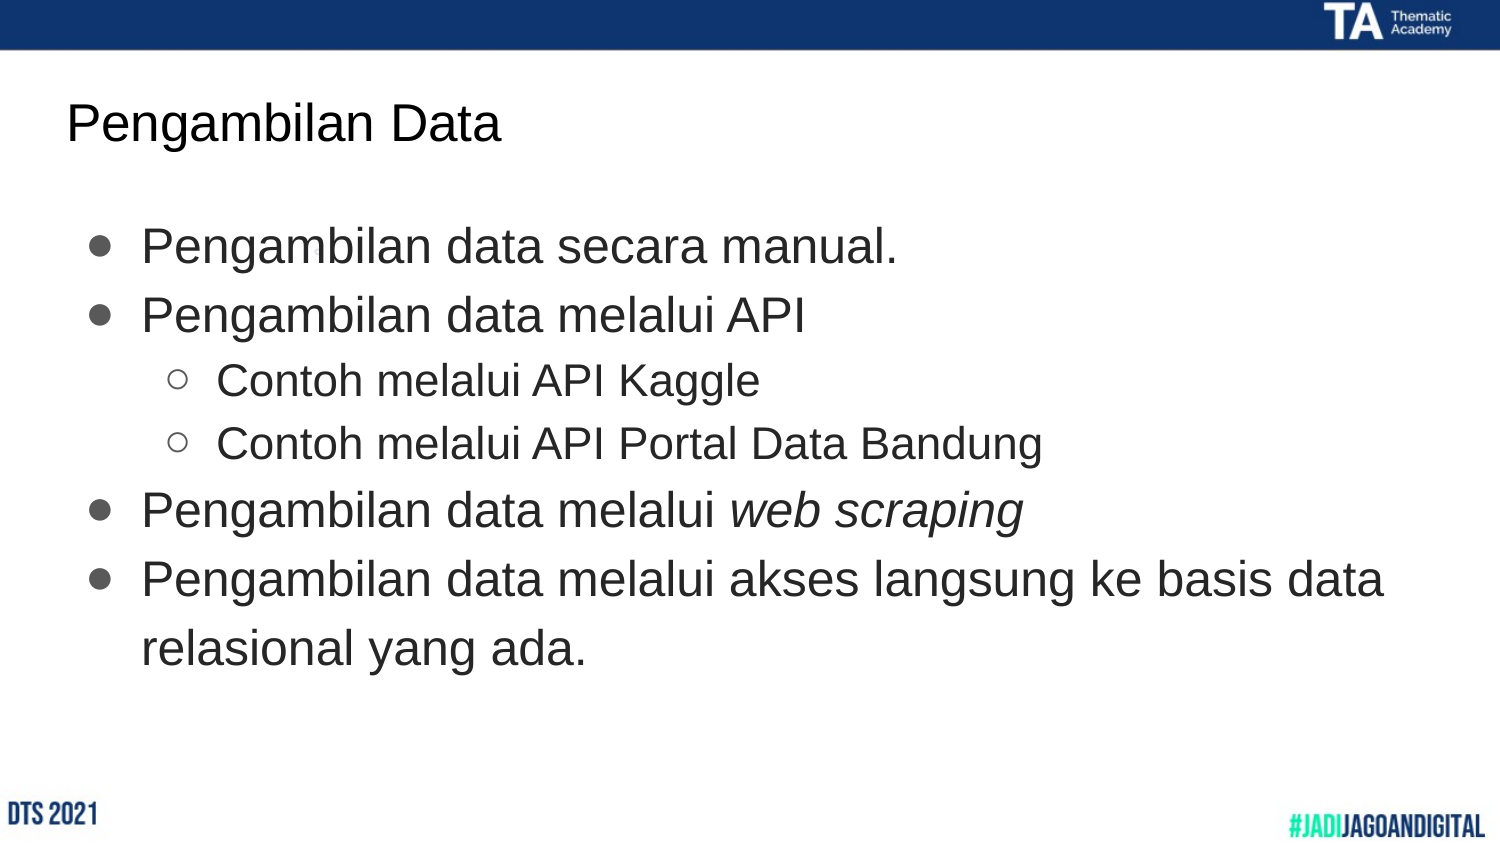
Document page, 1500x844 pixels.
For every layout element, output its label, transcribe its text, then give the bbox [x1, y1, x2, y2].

title Pengambilan Data [51, 72, 1449, 167]
list Pengambilan data secara manual. Pengambilan data melalui API Contoh melalui API Kaggle Contoh melalui API Portal Data Bandung Pengambilan data melalui web scraping Pengambilan data melalui akses langsung ke basis data relasional yang ada. [51, 189, 1449, 750]
picture [0, 0, 1500, 844]
